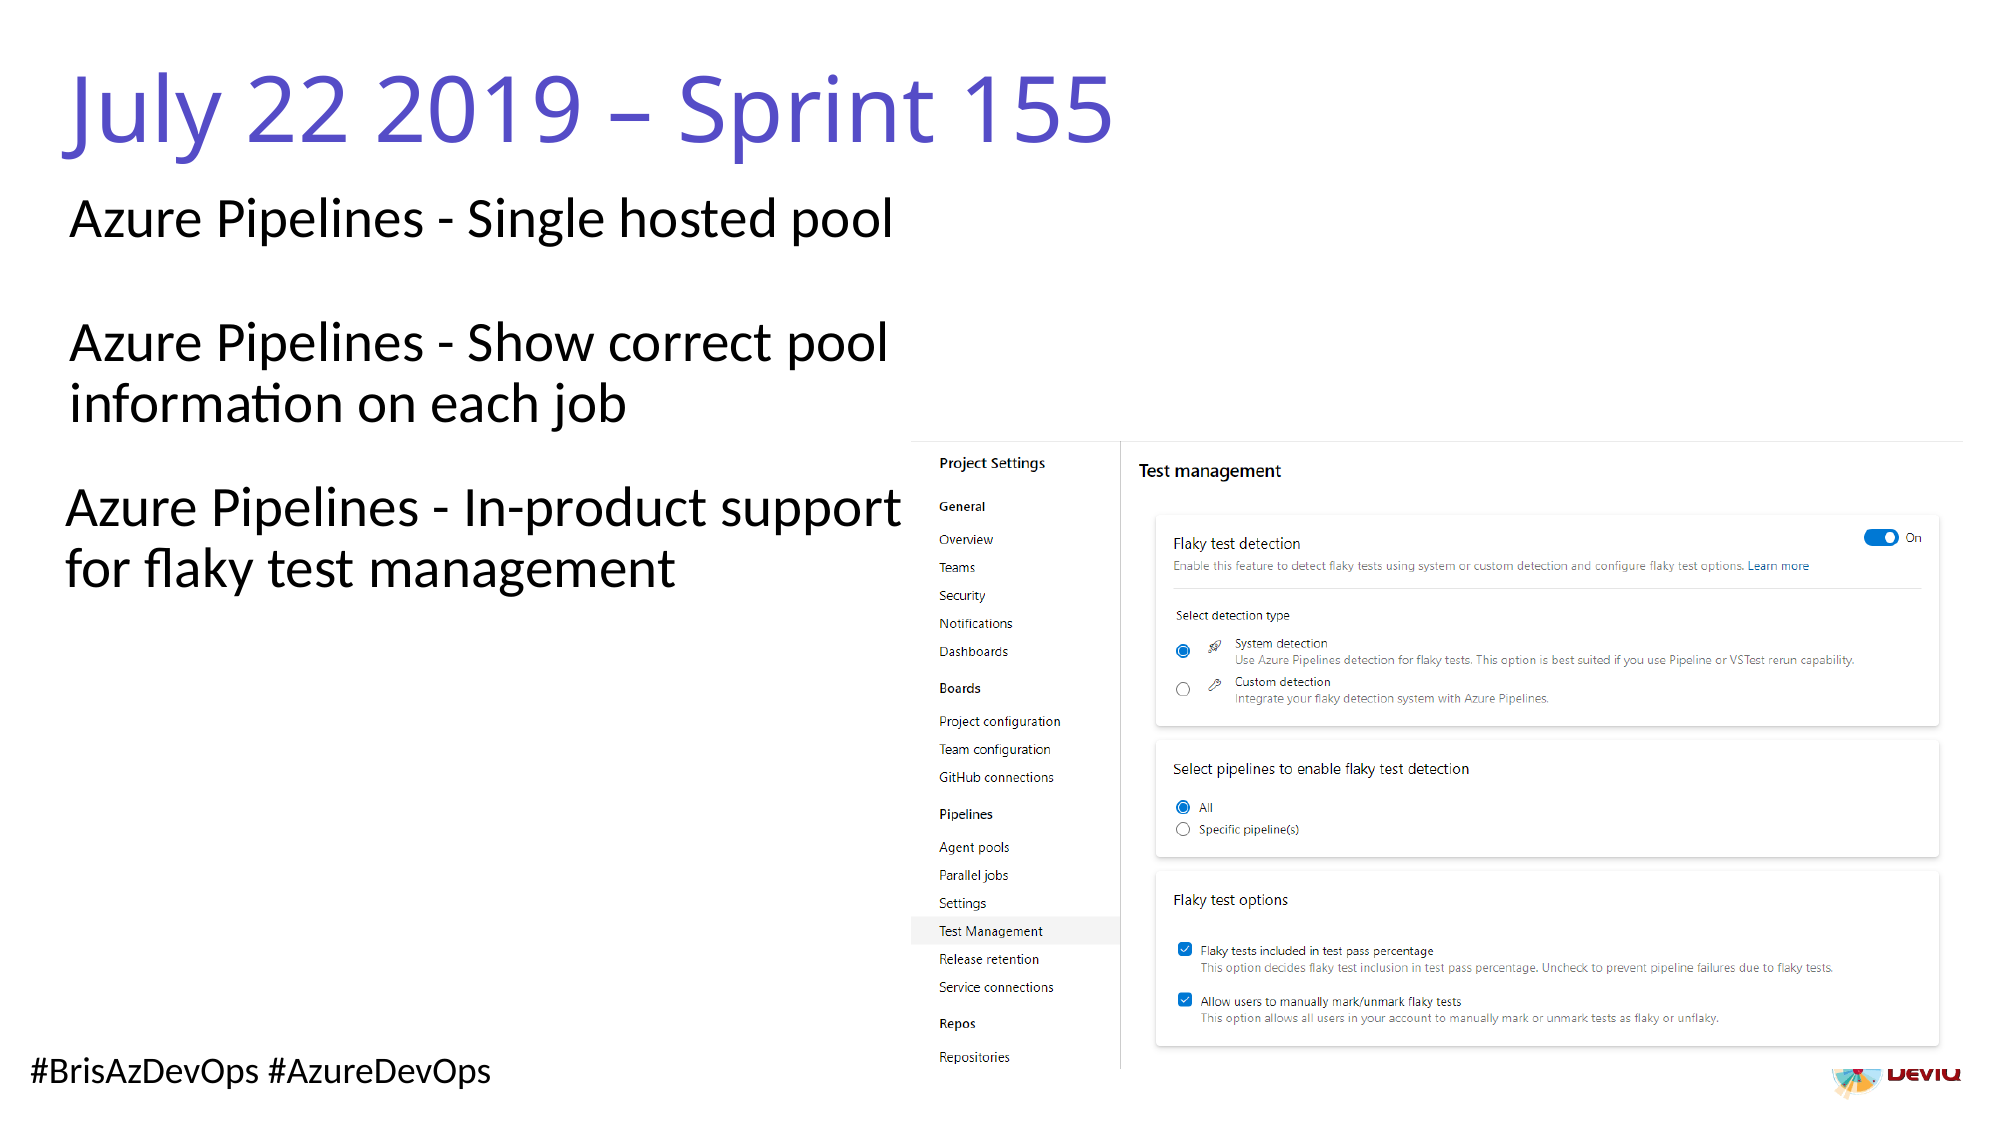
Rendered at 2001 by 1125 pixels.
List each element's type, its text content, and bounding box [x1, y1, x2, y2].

text_box Azure Pipelines - Show correct pool information on each job [69, 312, 959, 376]
list Azure Pipelines - Single hosted pool [69, 187, 959, 310]
text_box #BrisAzDevOps #AzureDevOps [15, 1038, 507, 1098]
picture [911, 440, 1963, 1101]
title July 22 2019 – Sprint 155 [69, 36, 1930, 158]
text_box Azure Pipelines - In-product support for flaky test management [65, 476, 911, 598]
